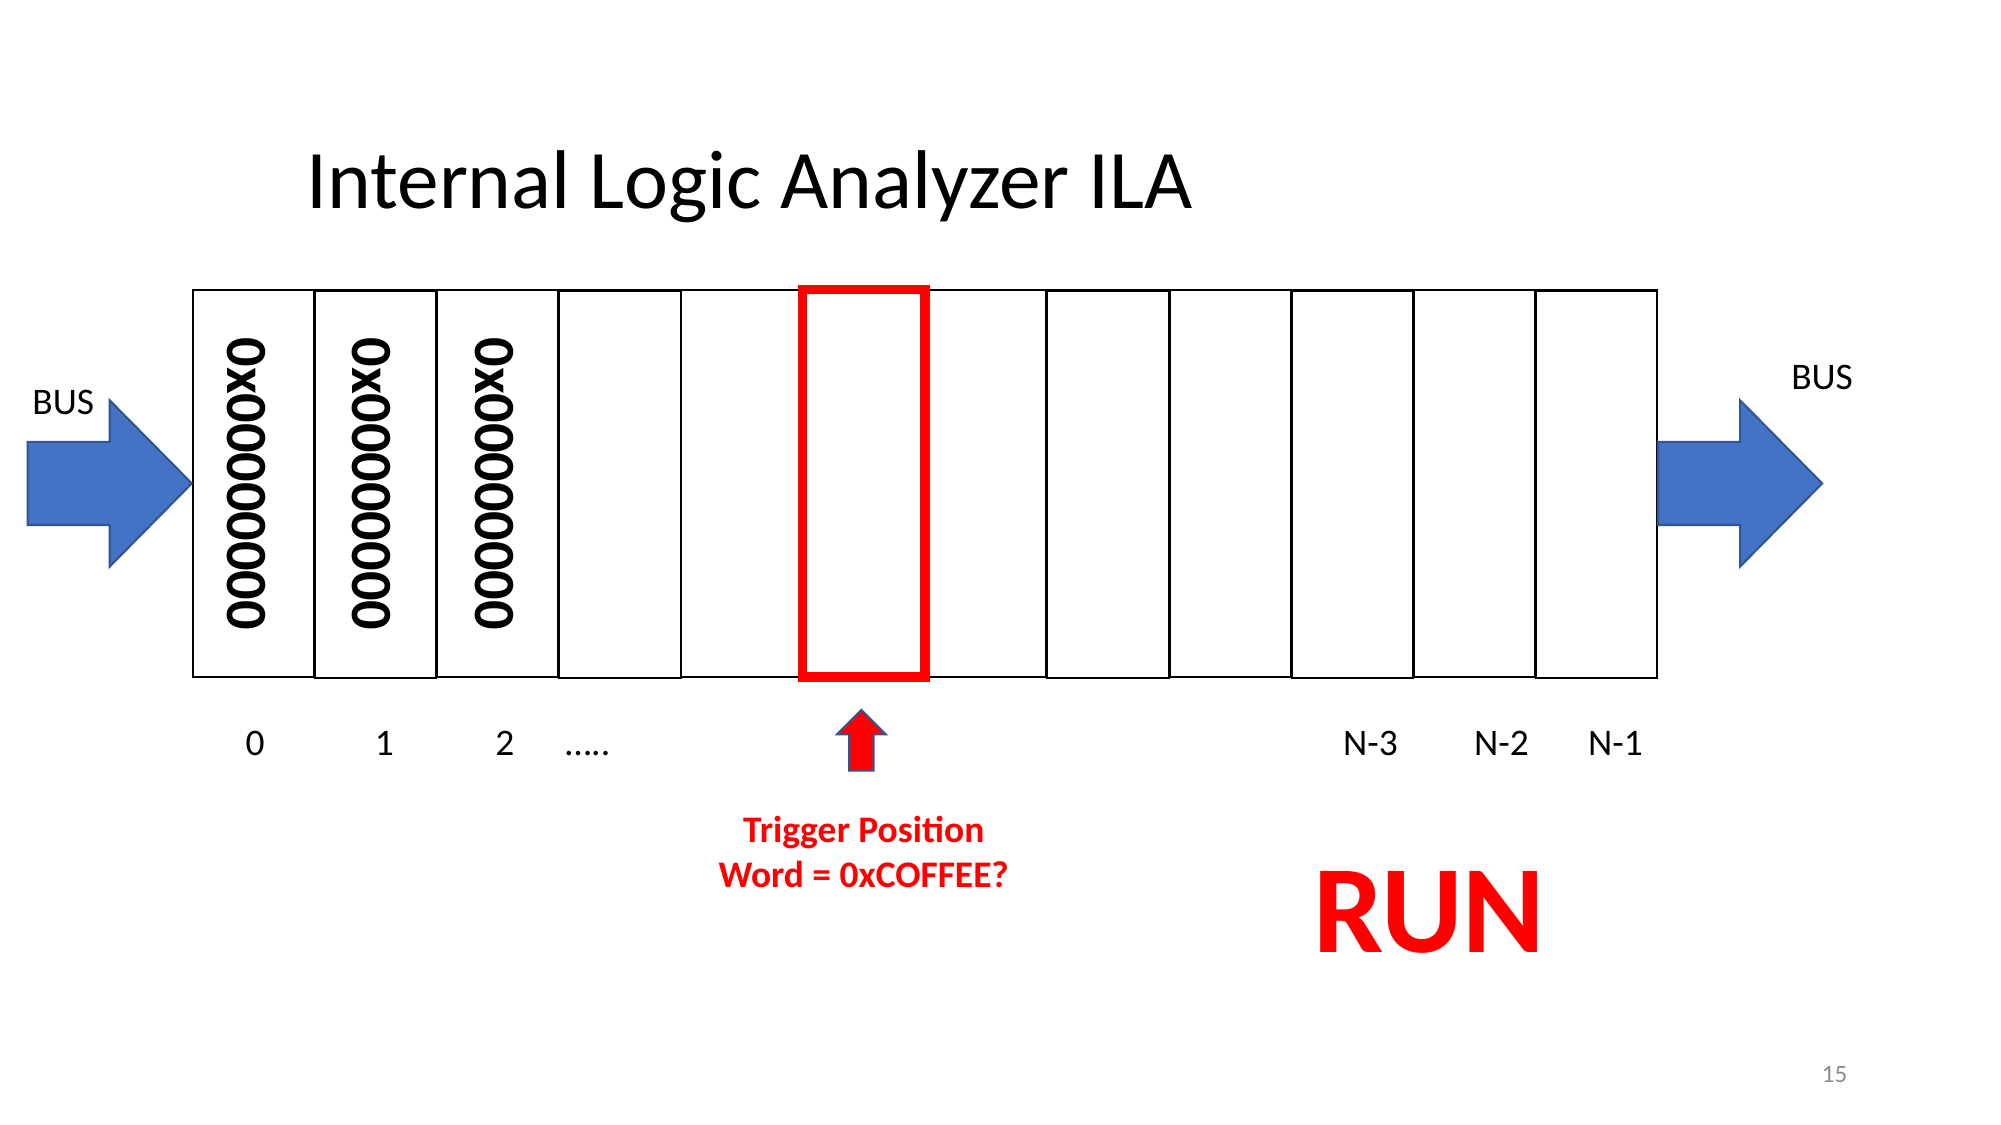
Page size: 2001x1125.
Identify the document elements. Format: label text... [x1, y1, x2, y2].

text_box [834, 708, 889, 772]
text_box [1412, 289, 1535, 678]
text_box 0x00000000 [333, 322, 418, 657]
text_box [1291, 289, 1414, 679]
text_box [558, 289, 682, 679]
text_box 0x00000000 [456, 322, 541, 657]
text_box [314, 289, 437, 679]
text_box 0x00000000 [208, 322, 294, 657]
title Internal Logic Analyzer ILA [0, 47, 1500, 235]
text_box Trigger Position Word = 0xCOFFEE? [703, 797, 1025, 903]
text_box BUS [17, 369, 110, 430]
text_box RUN [1298, 820, 1560, 986]
text_box [1046, 289, 1170, 679]
text_box BUS [1776, 344, 1868, 405]
text_box [1169, 289, 1291, 678]
text_box [680, 289, 802, 678]
text_box [802, 289, 926, 678]
text_box N-3 N-2 N-1 [1328, 710, 1676, 770]
text_box 0 1 2 ….. [230, 710, 635, 770]
text_box [1656, 397, 1824, 570]
slide_number 15 [1412, 1042, 1863, 1103]
text_box [435, 289, 558, 678]
text_box [926, 289, 1046, 678]
text_box [1535, 289, 1658, 679]
text_box [192, 289, 314, 678]
text_box [26, 399, 194, 570]
